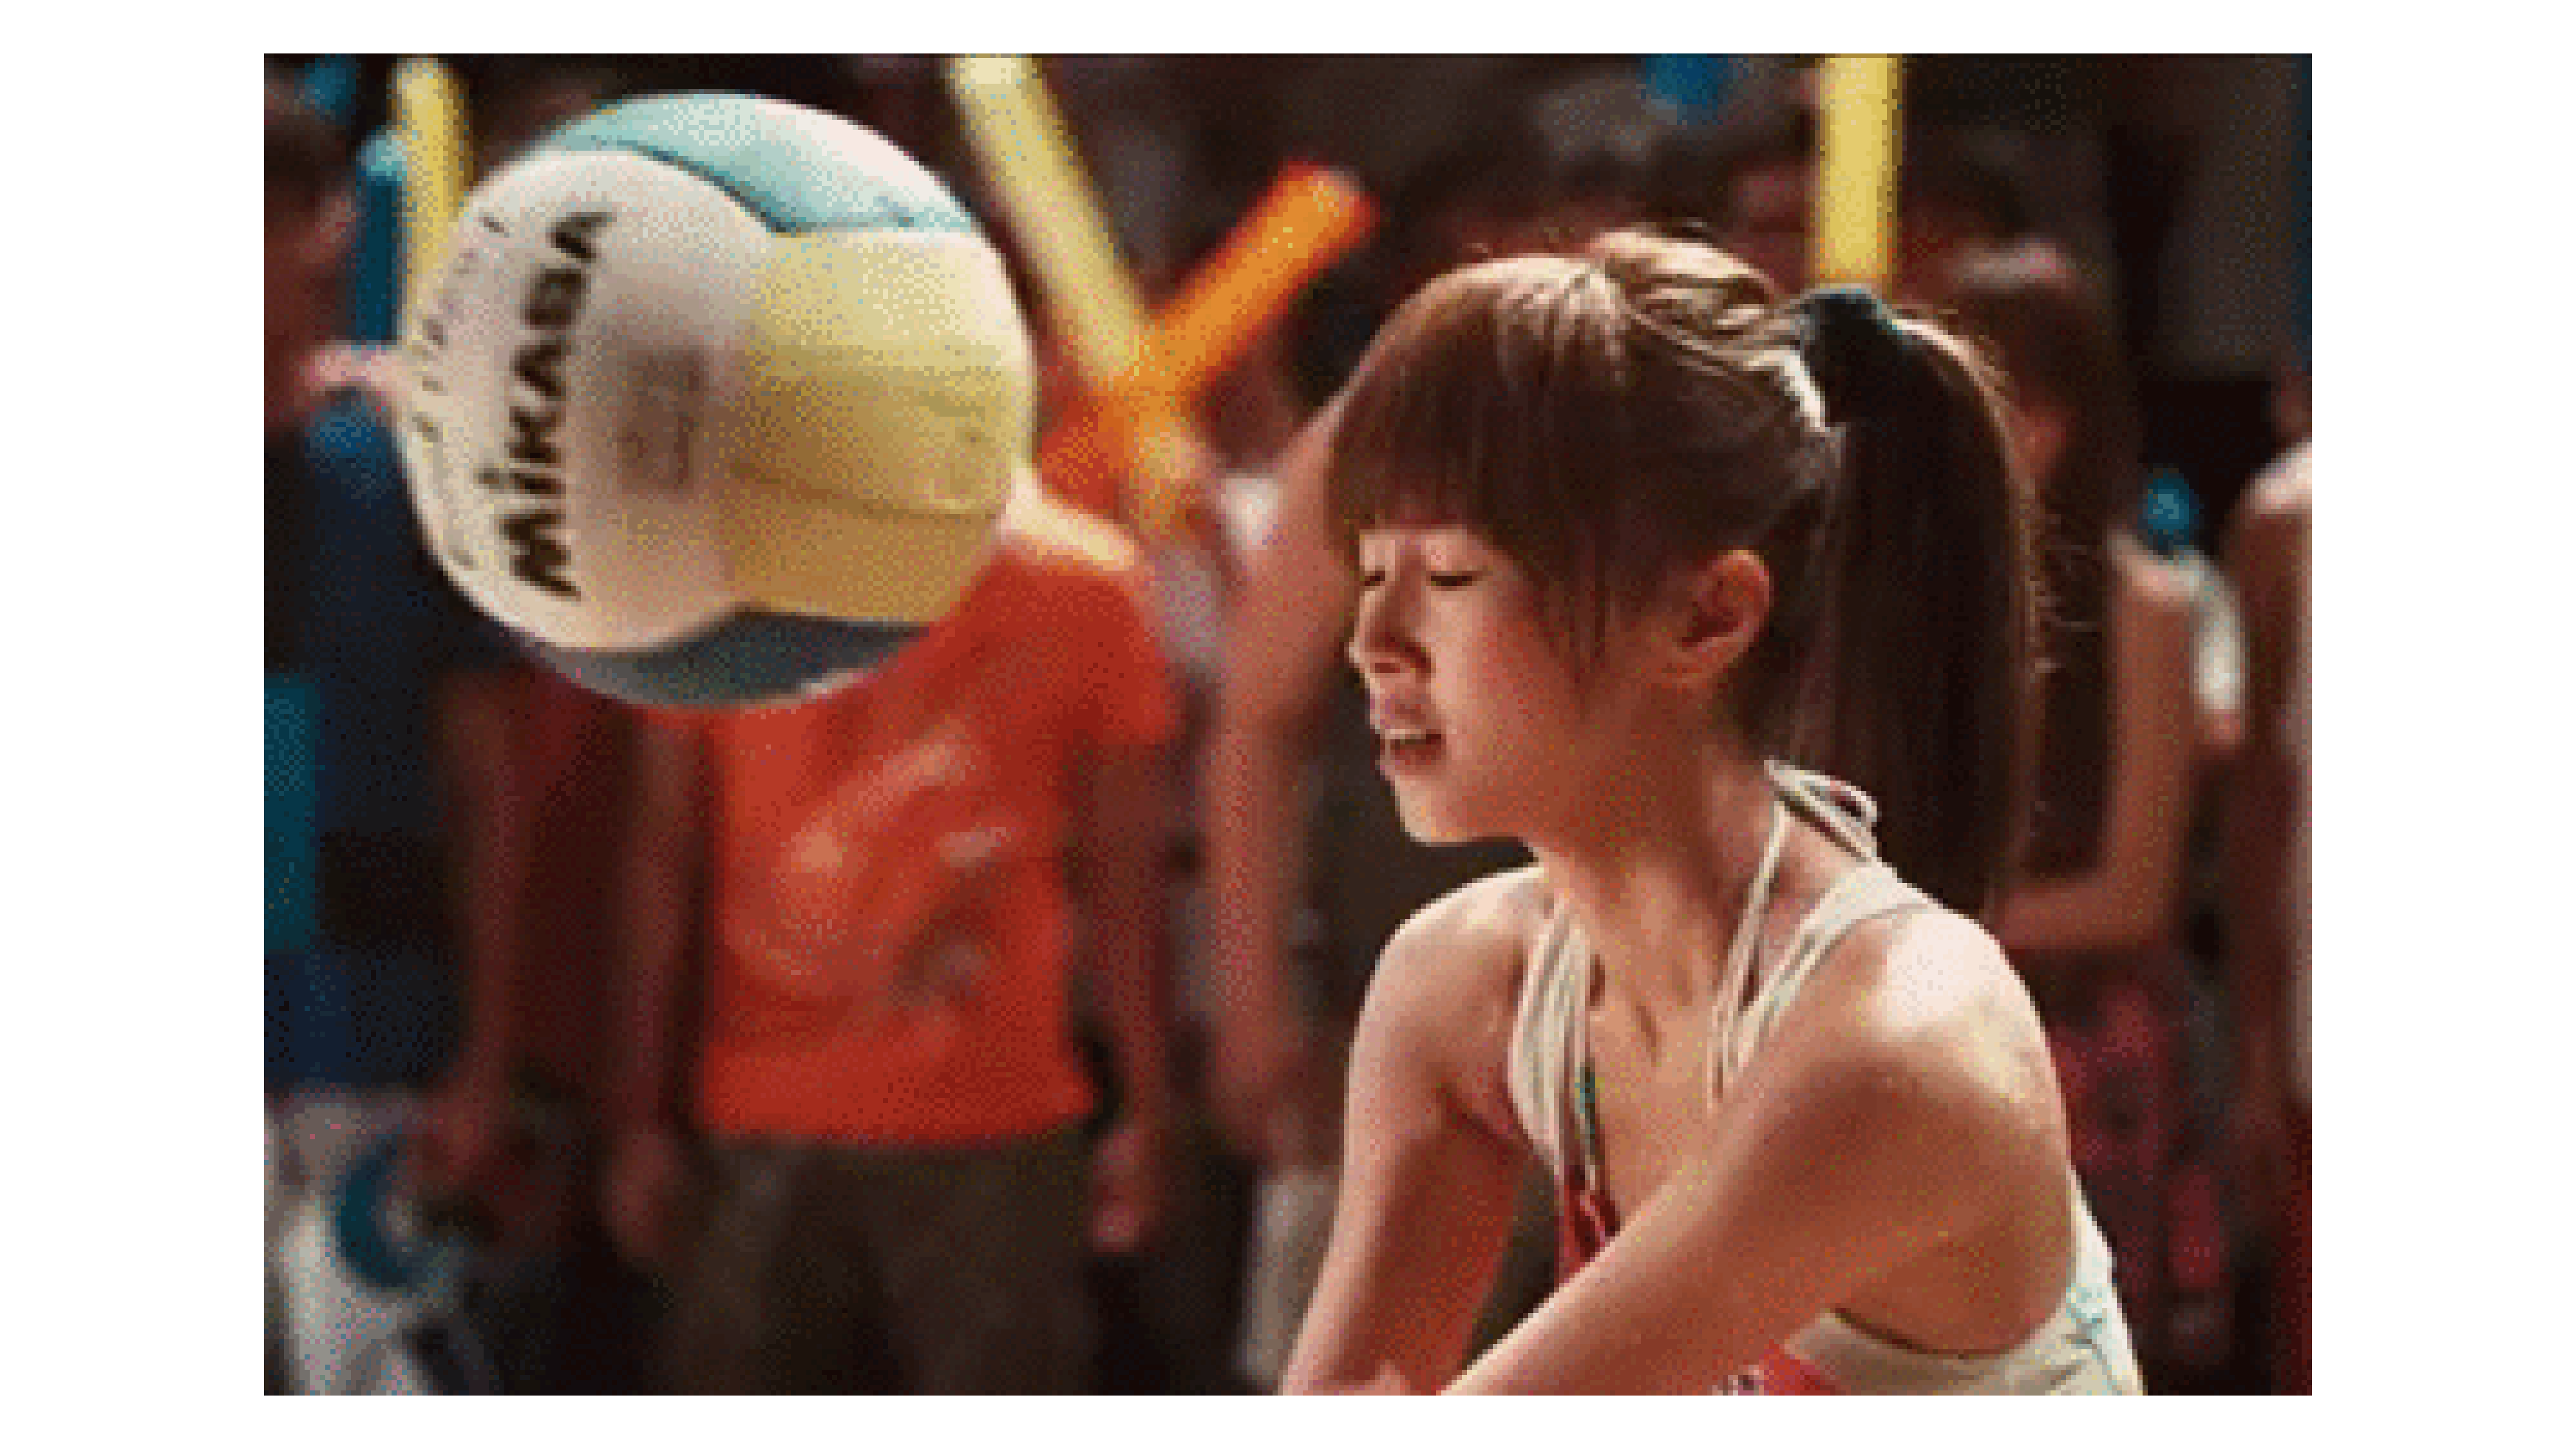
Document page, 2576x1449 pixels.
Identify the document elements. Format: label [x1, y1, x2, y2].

picture [264, 53, 2312, 1396]
